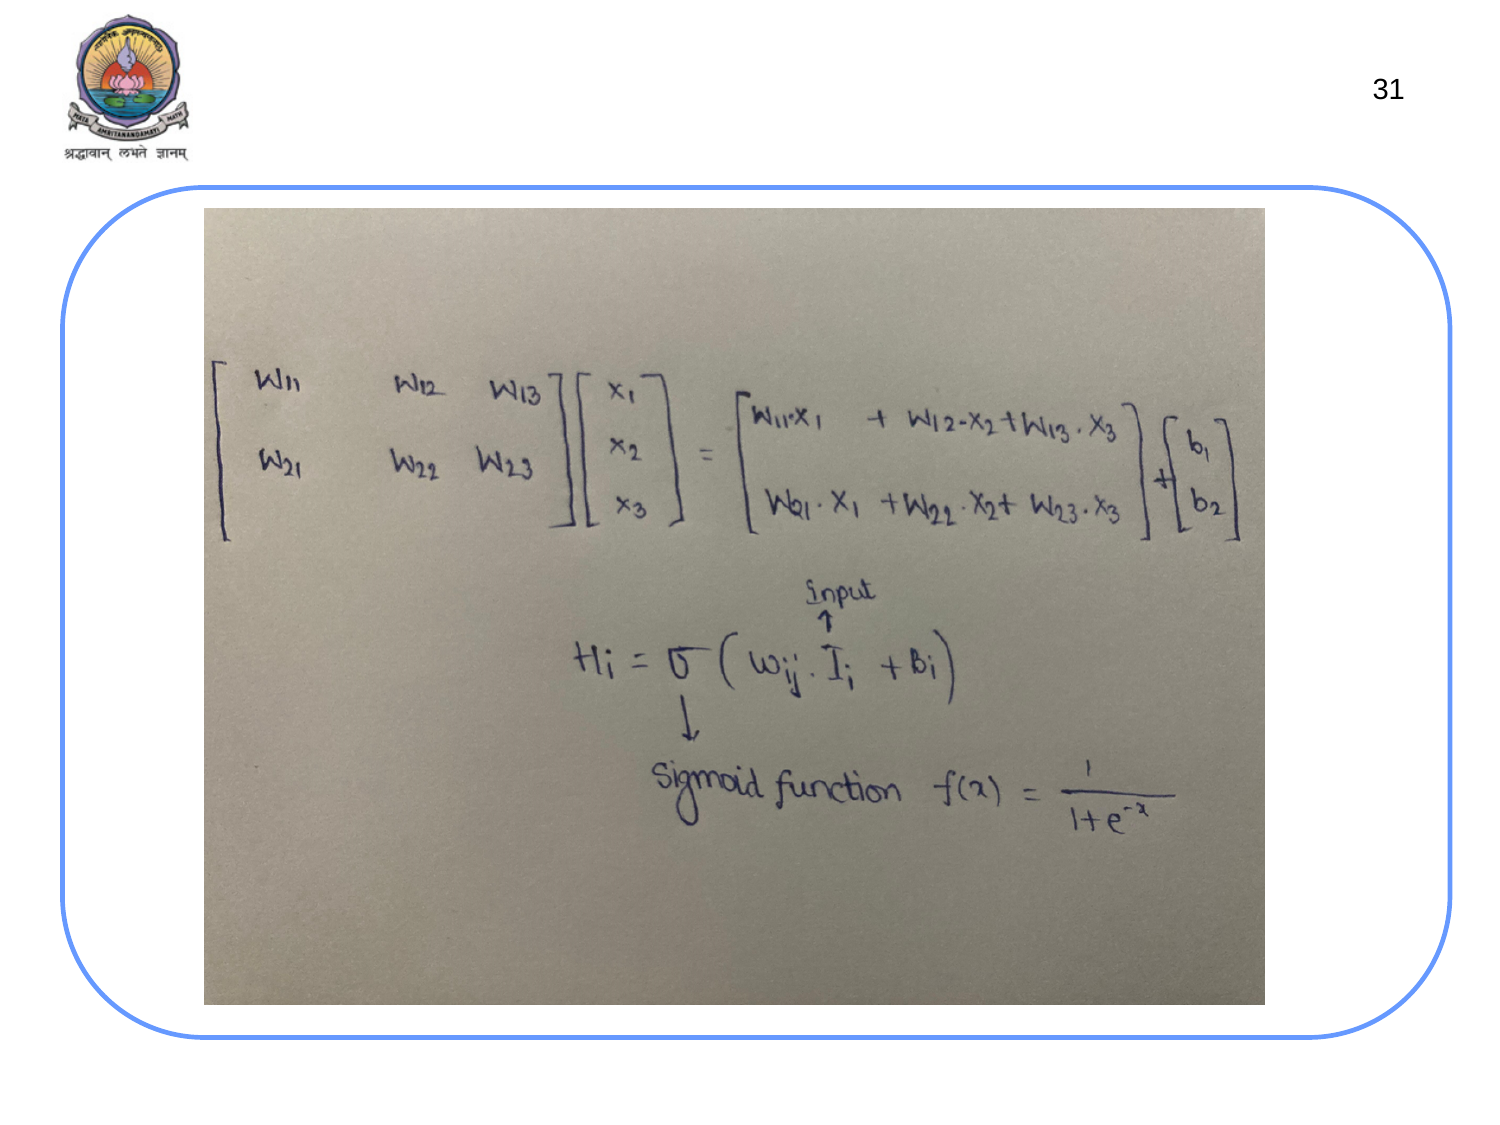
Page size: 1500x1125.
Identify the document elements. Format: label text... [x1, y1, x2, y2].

picture [62, 12, 193, 163]
picture [204, 208, 1265, 1005]
slide_number 31 [1362, 62, 1413, 110]
